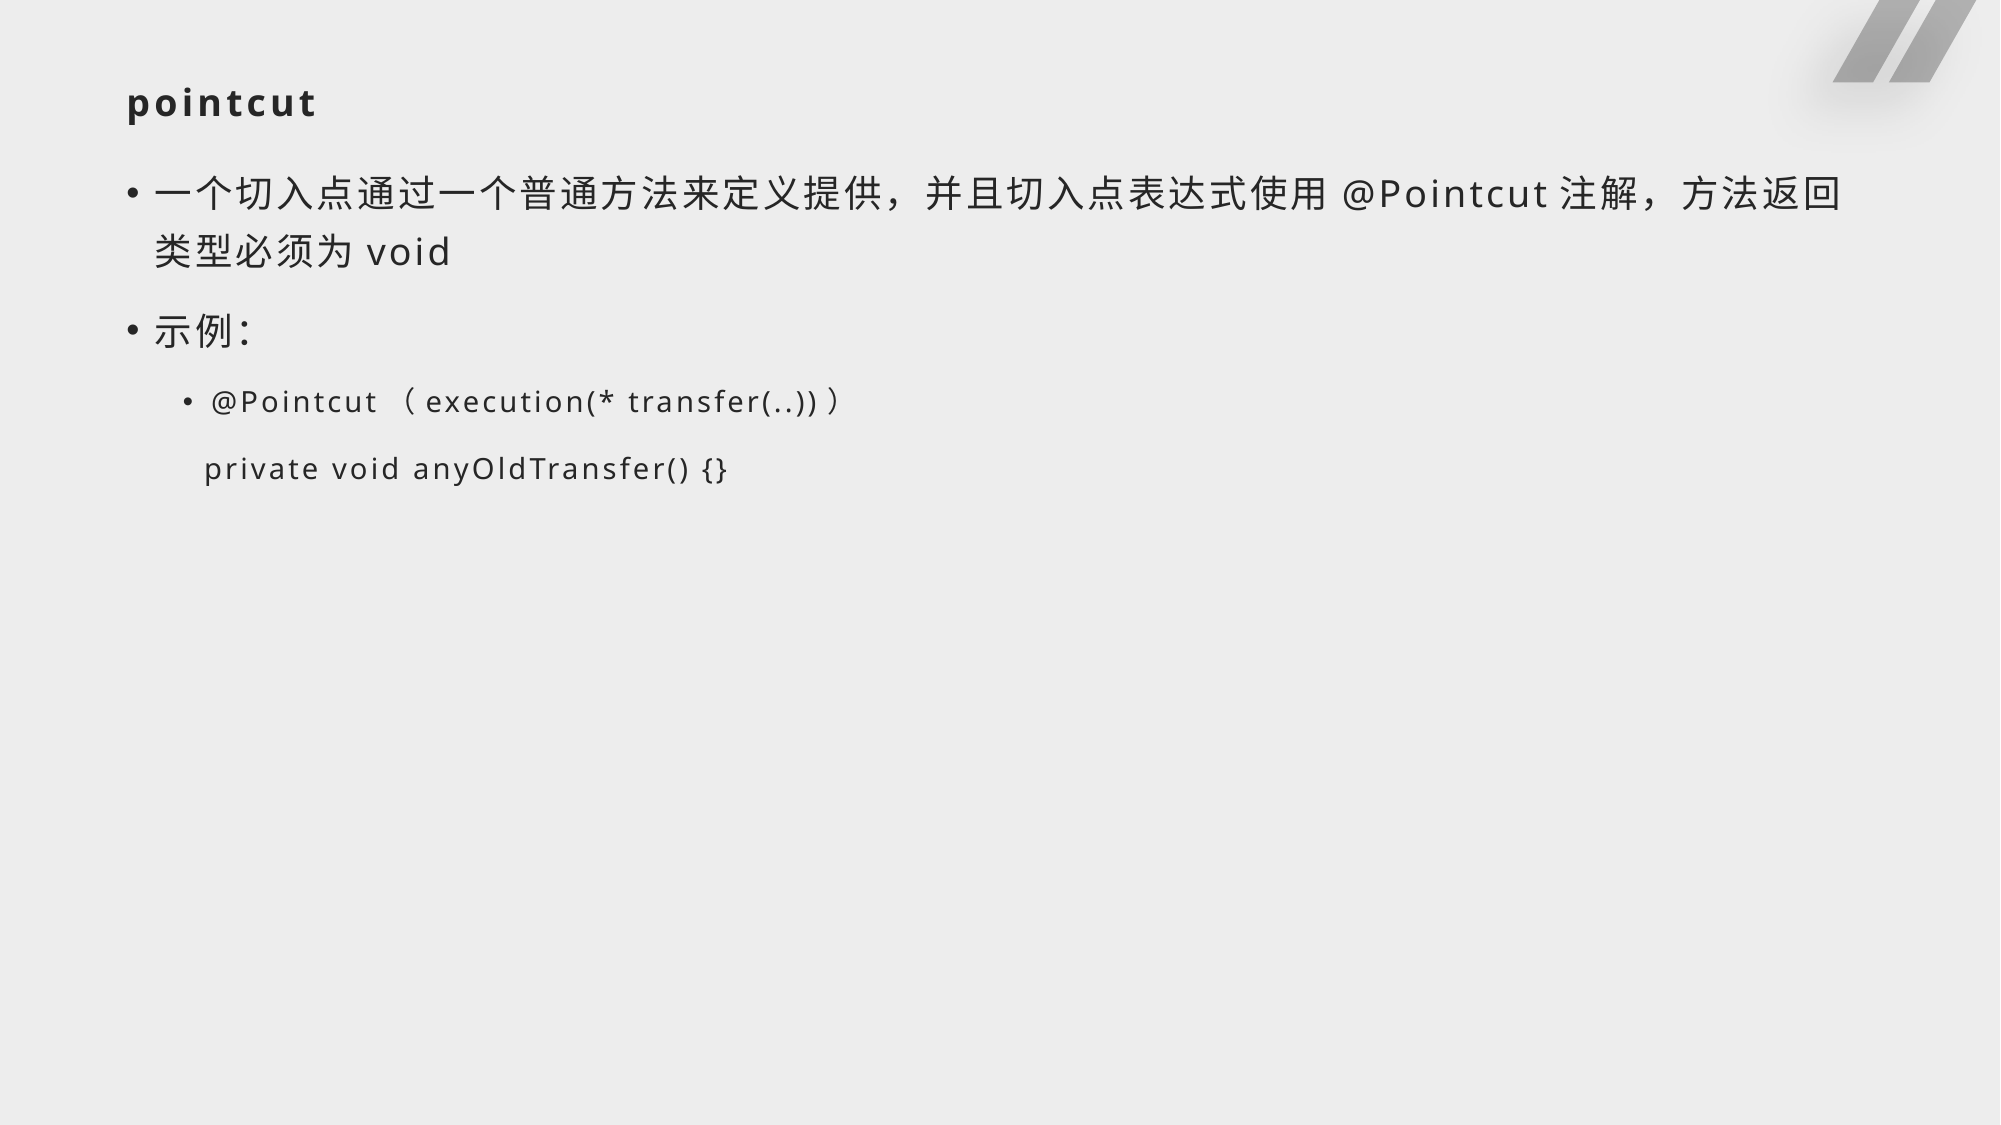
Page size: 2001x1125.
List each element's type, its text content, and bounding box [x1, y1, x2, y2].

list 一个切入点通过一个普通方法来定义提供，并且切入点表达式使用@Pointcut注解，方法返回类型必须为void 示例： @Pointcut（execution(* transfer(..))） private void anyOldTransfer() {} [109, 156, 1891, 1041]
title pointcut [109, 72, 1891, 146]
